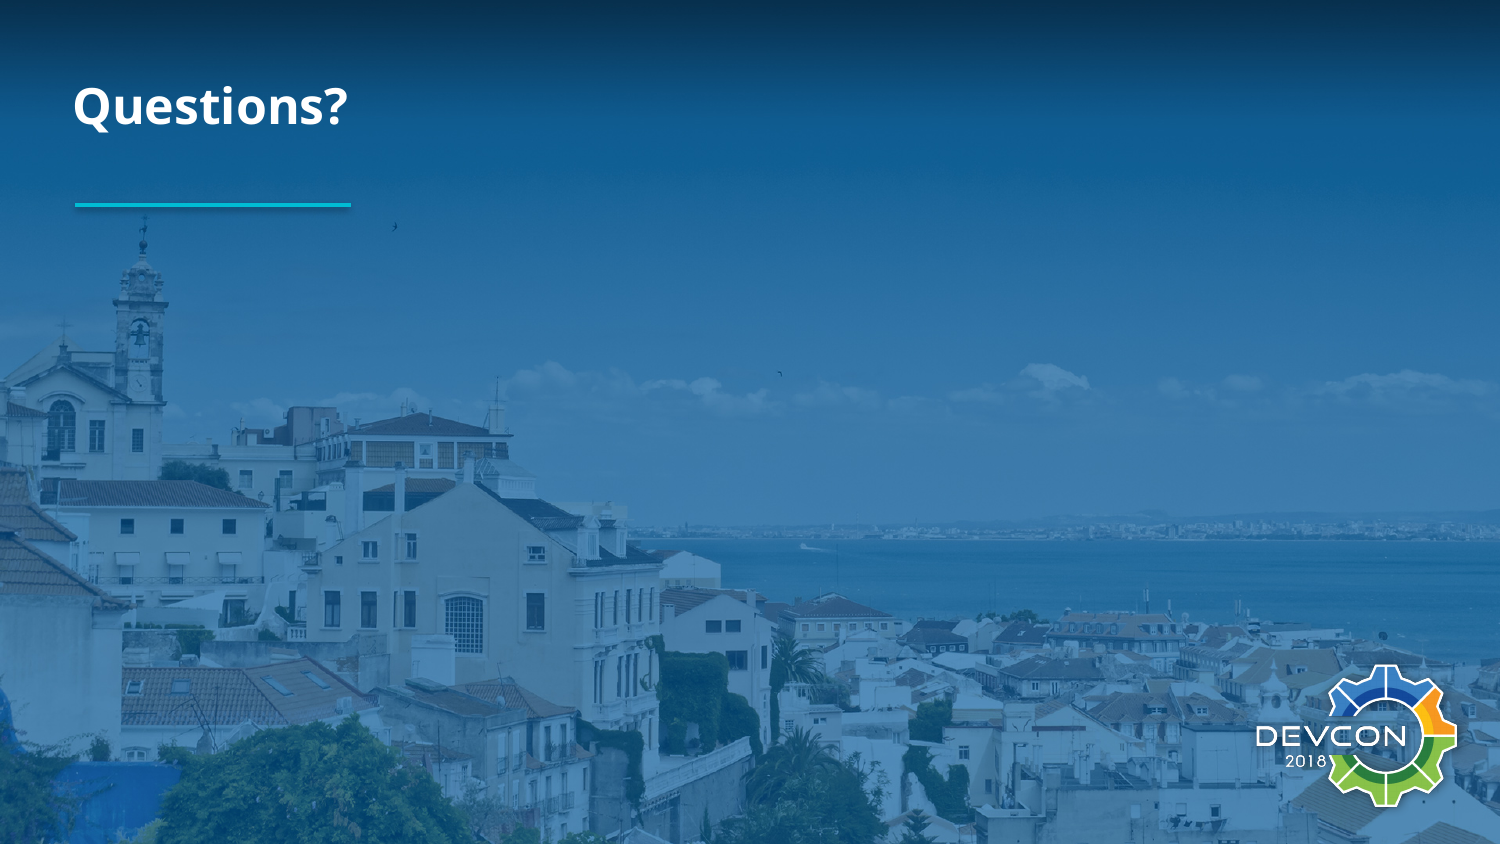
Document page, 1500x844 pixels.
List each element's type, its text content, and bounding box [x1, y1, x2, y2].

picture [0, 0, 1500, 844]
title Questions? [57, 33, 1414, 175]
